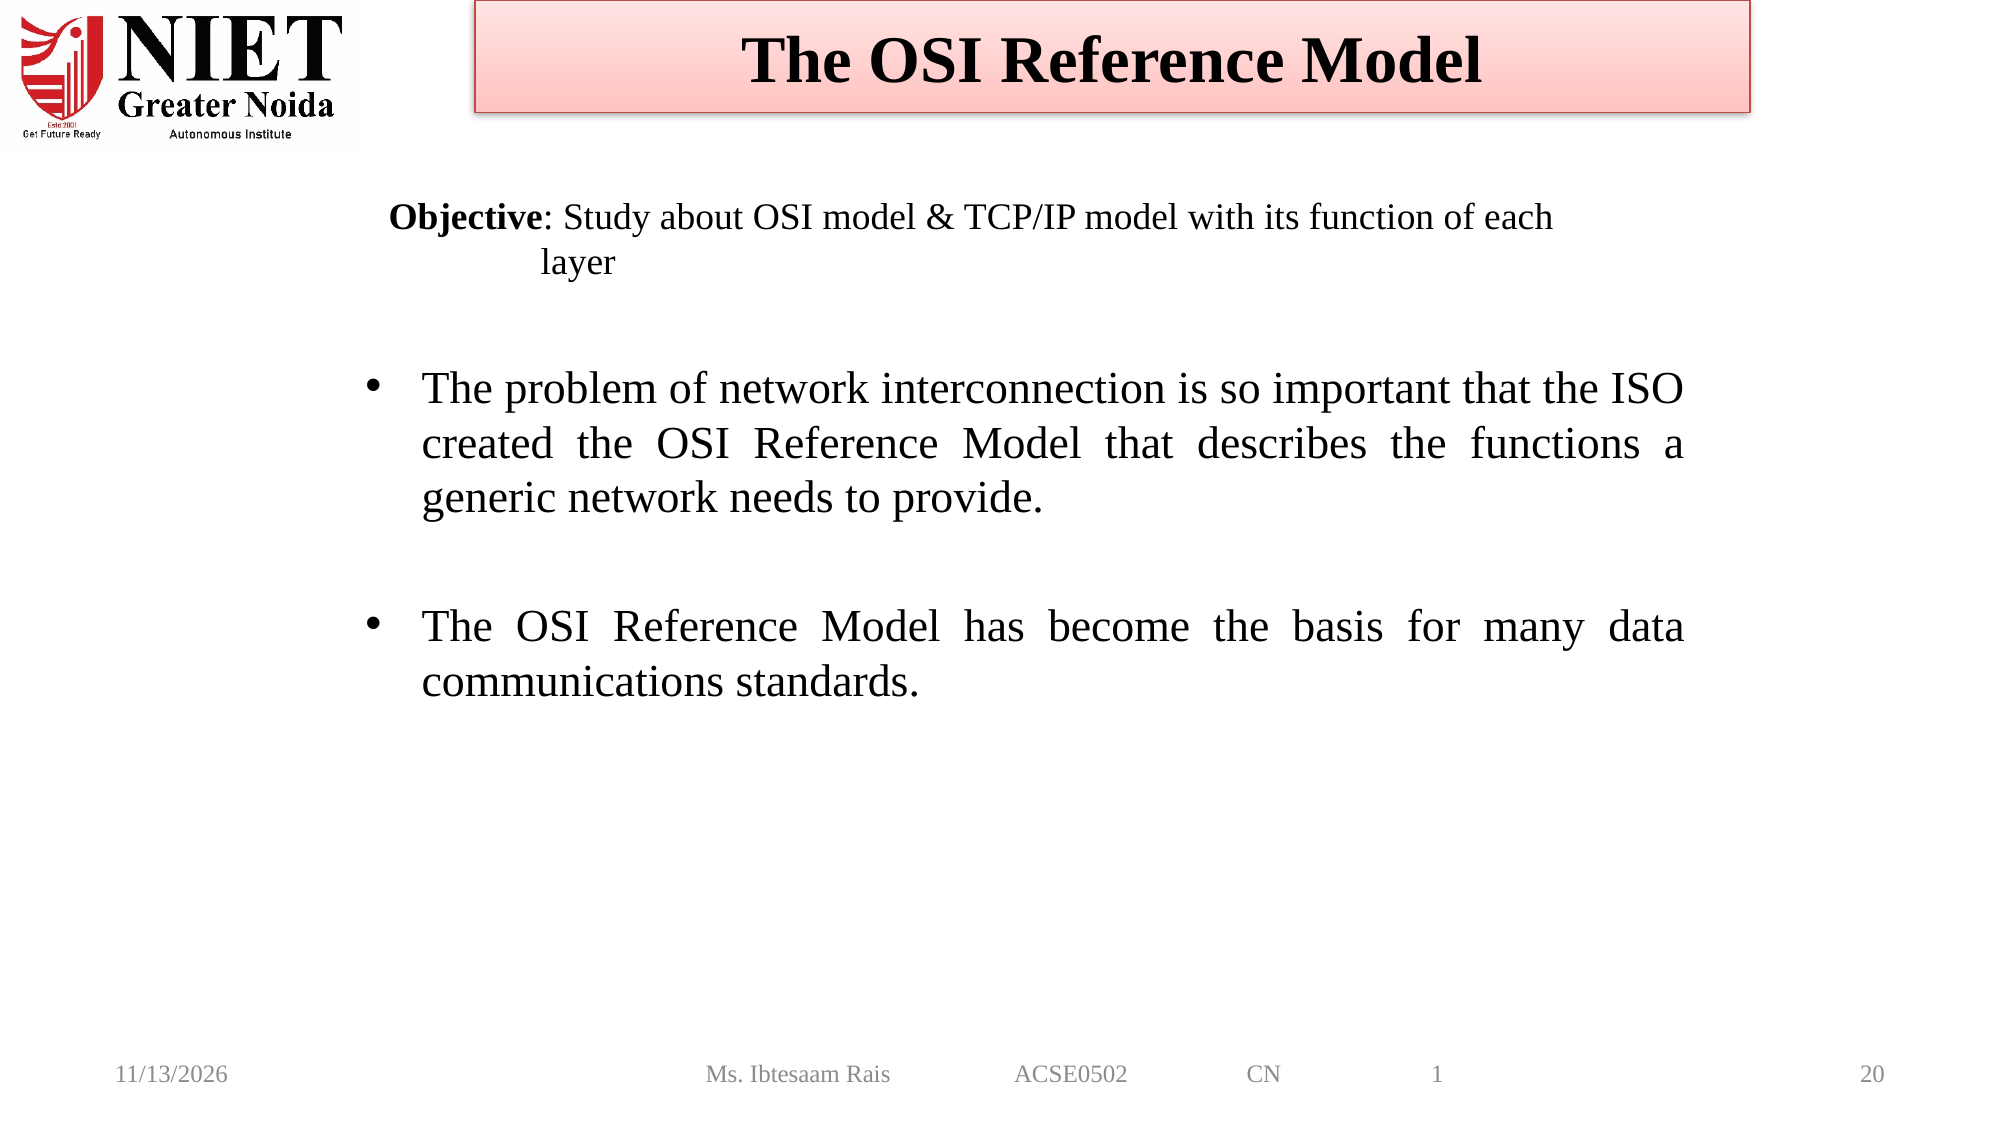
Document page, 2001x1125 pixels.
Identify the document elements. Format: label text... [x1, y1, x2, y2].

text_box Objective: Study about OSI model & TCP/IP model with its function of each layer [373, 184, 1638, 290]
text_box The OSI Reference Model [474, 0, 1751, 113]
picture [0, 0, 363, 156]
footer Ms. Ibtesaam Rais ACSE0502 CN 1 [662, 1042, 1433, 1103]
slide_number 20 [1433, 1042, 1900, 1103]
list The problem of network interconnection is so important that the ISO created the OSI Reference Model that describes the functions a generic network needs to provide. The OSI Reference Model has become the basis for many data communications standards. [350, 349, 1701, 1093]
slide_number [99, 1042, 567, 1103]
